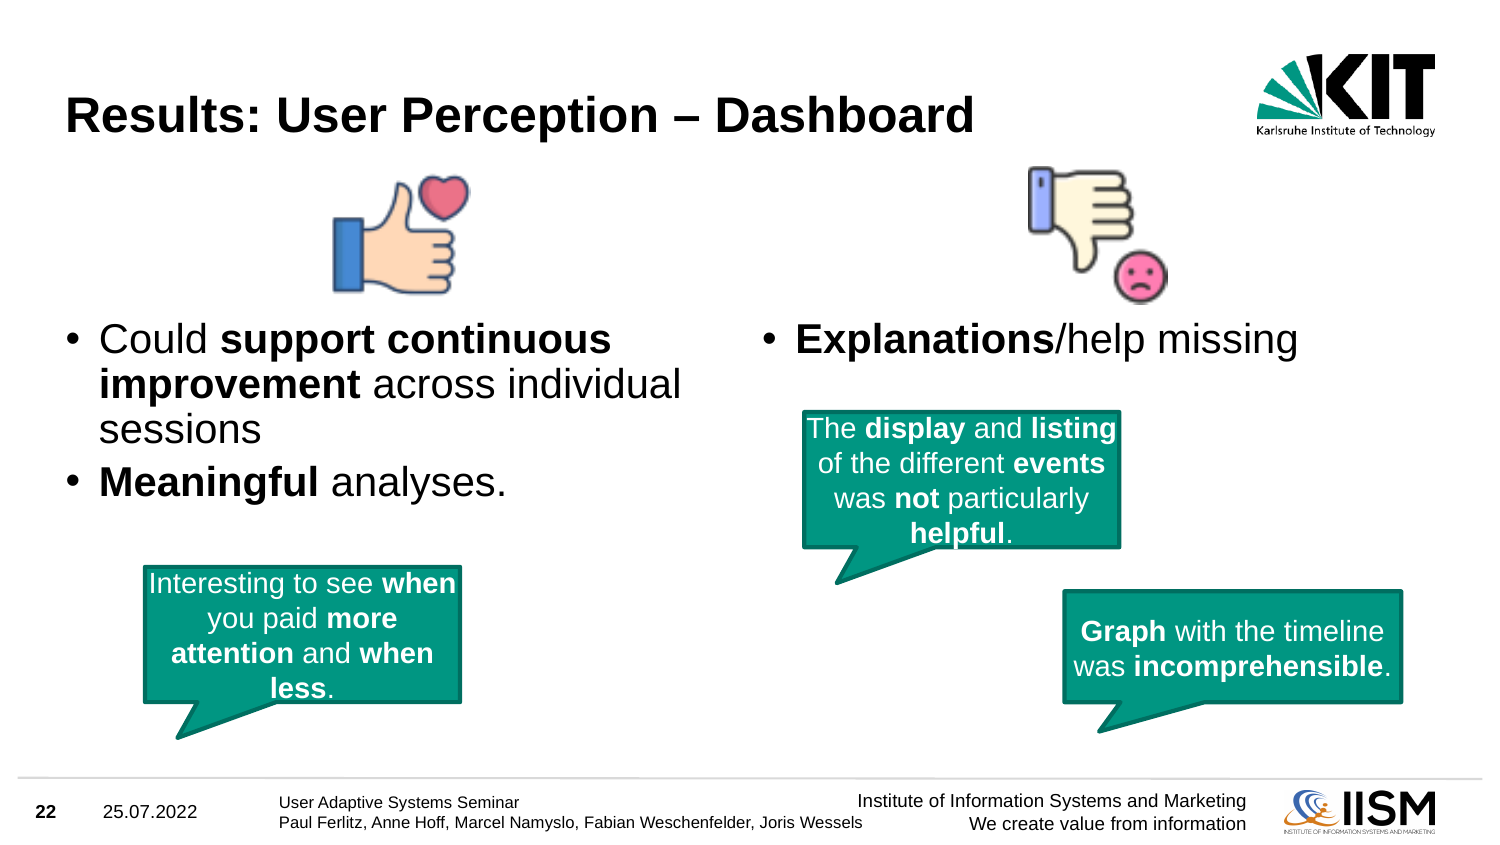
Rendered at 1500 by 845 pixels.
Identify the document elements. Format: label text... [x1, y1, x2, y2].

list Could support continuous improvement across individual sessions Meaningful analyses. [65, 317, 738, 762]
text_box Explanations/help missing [762, 317, 1435, 762]
title Results: User Perception – Dashboard [64, 48, 1192, 144]
slide_number 22 [35, 778, 89, 844]
picture [1284, 790, 1435, 834]
picture [332, 166, 472, 306]
text_box The display and listing of the different events was not particularly helpful. [802, 409, 1122, 586]
text_box Interesting to see when you paid more attention and when less. [142, 564, 463, 740]
text_box Graph with the timeline was incomprehensible. [1062, 589, 1404, 734]
picture [1257, 54, 1435, 137]
picture [1028, 166, 1168, 306]
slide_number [102, 778, 272, 844]
